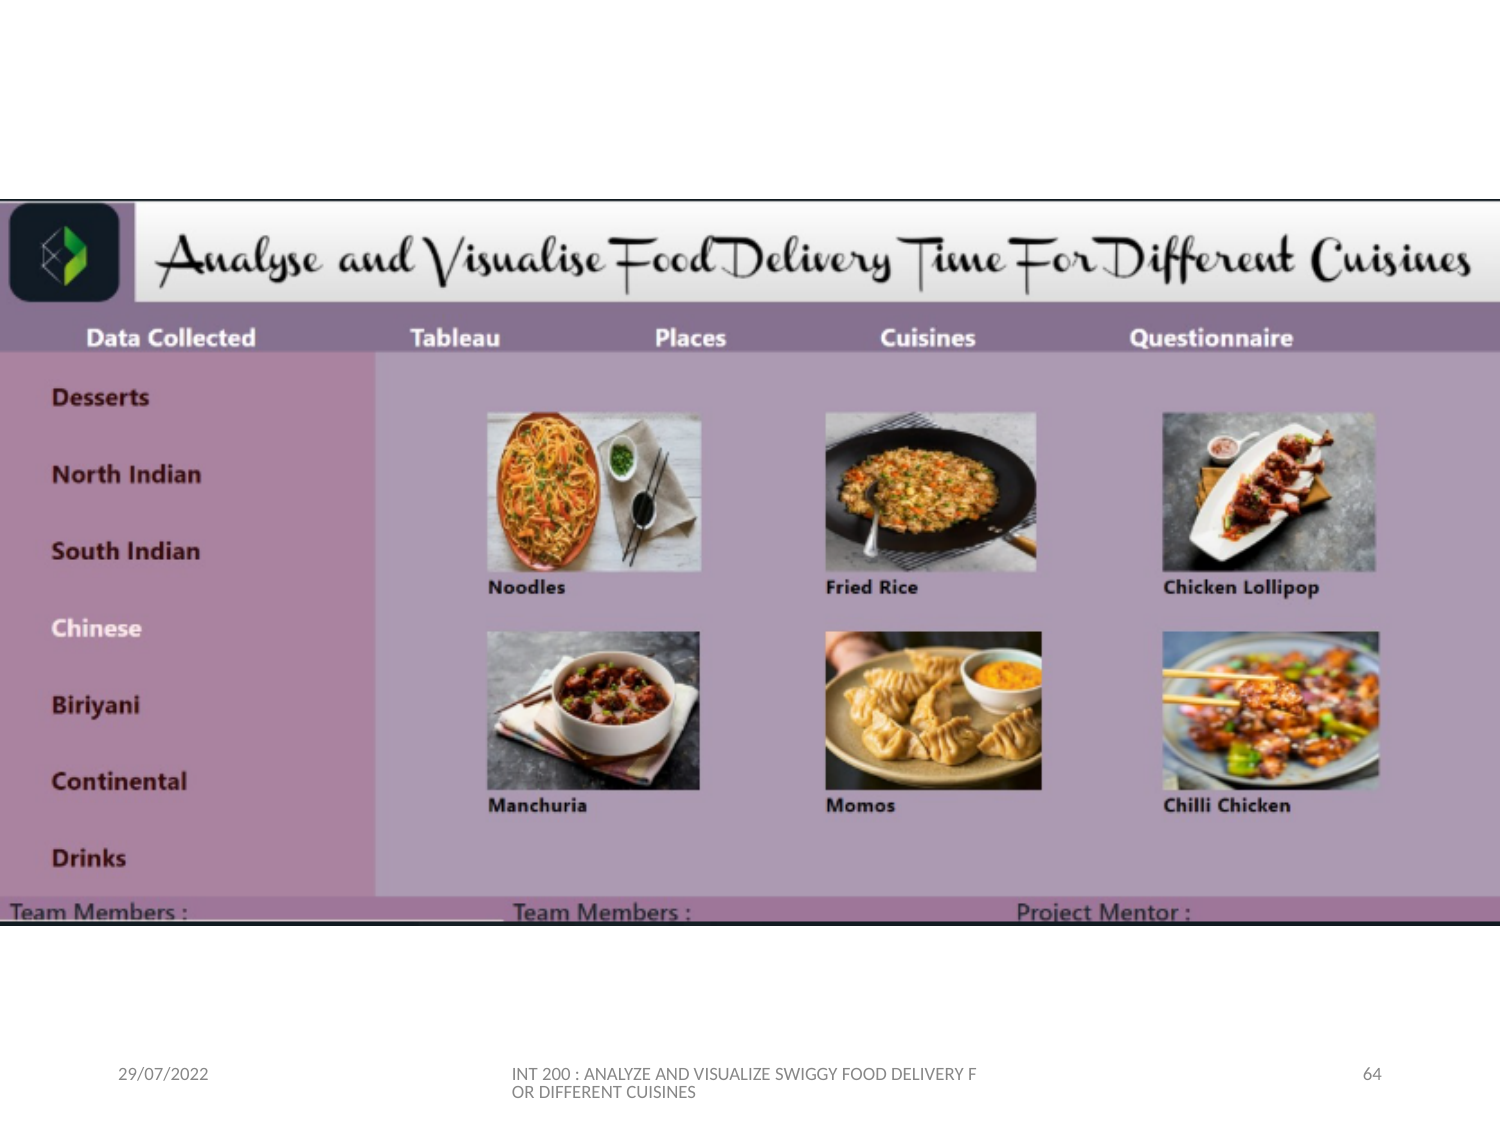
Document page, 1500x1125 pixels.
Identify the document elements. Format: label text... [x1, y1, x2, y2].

picture [0, 199, 1500, 926]
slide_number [103, 1042, 441, 1103]
slide_number 64 [1059, 1042, 1397, 1103]
footer INT 200 : ANALYZE AND VISUALIZE SWIGGY FOOD DELIVERY FOR DIFFERENT CUISINES [496, 1042, 1004, 1103]
